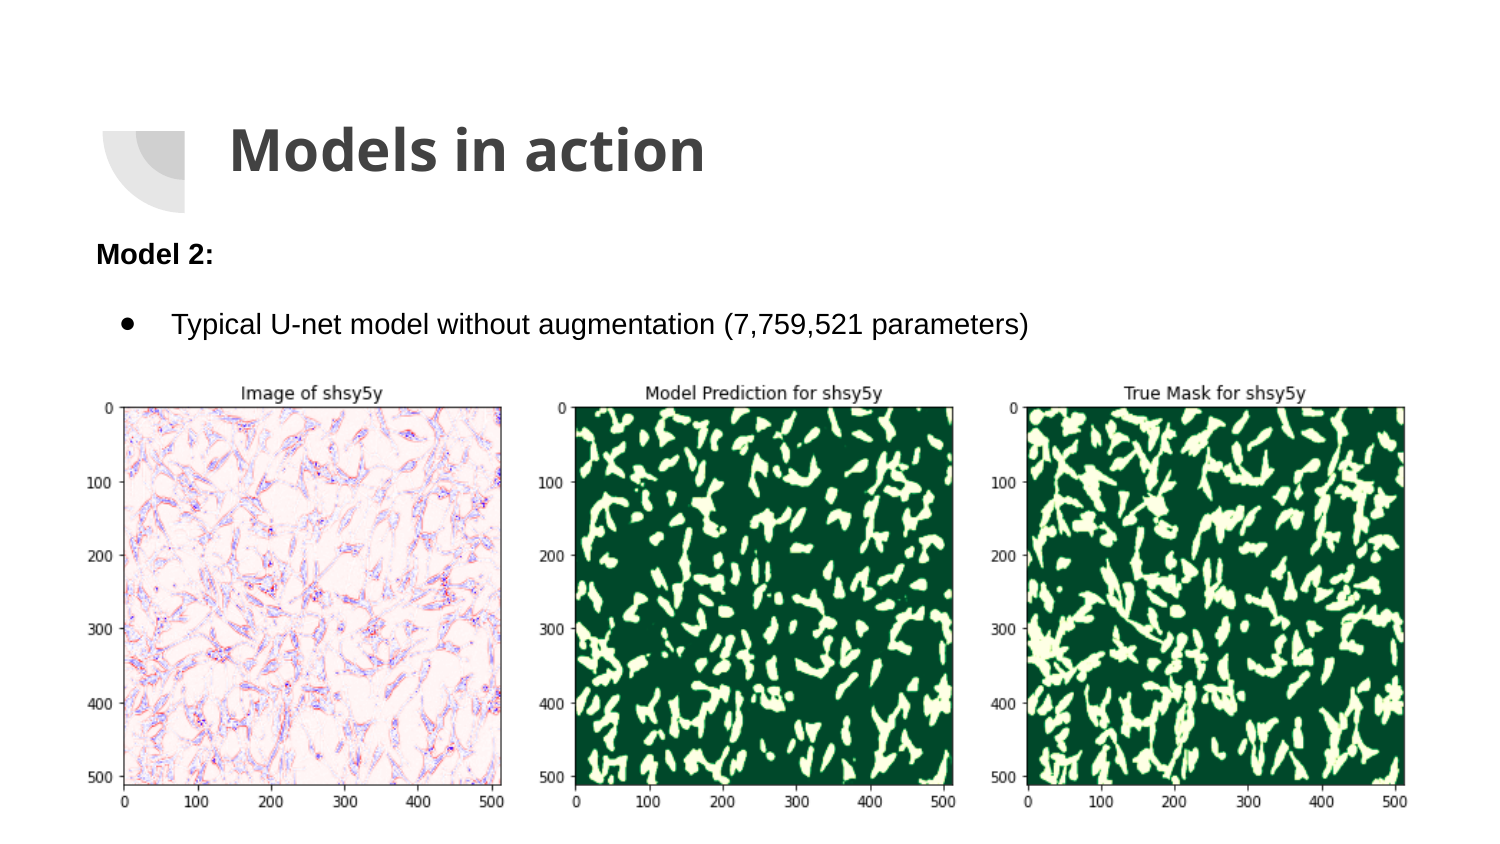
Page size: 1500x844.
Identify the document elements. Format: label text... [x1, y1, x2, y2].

text_box Model 2: Typical U-net model without augmentation (7,759,521 parameters) [80, 220, 1434, 356]
picture [79, 381, 1421, 819]
title Models in action [213, 98, 1368, 220]
